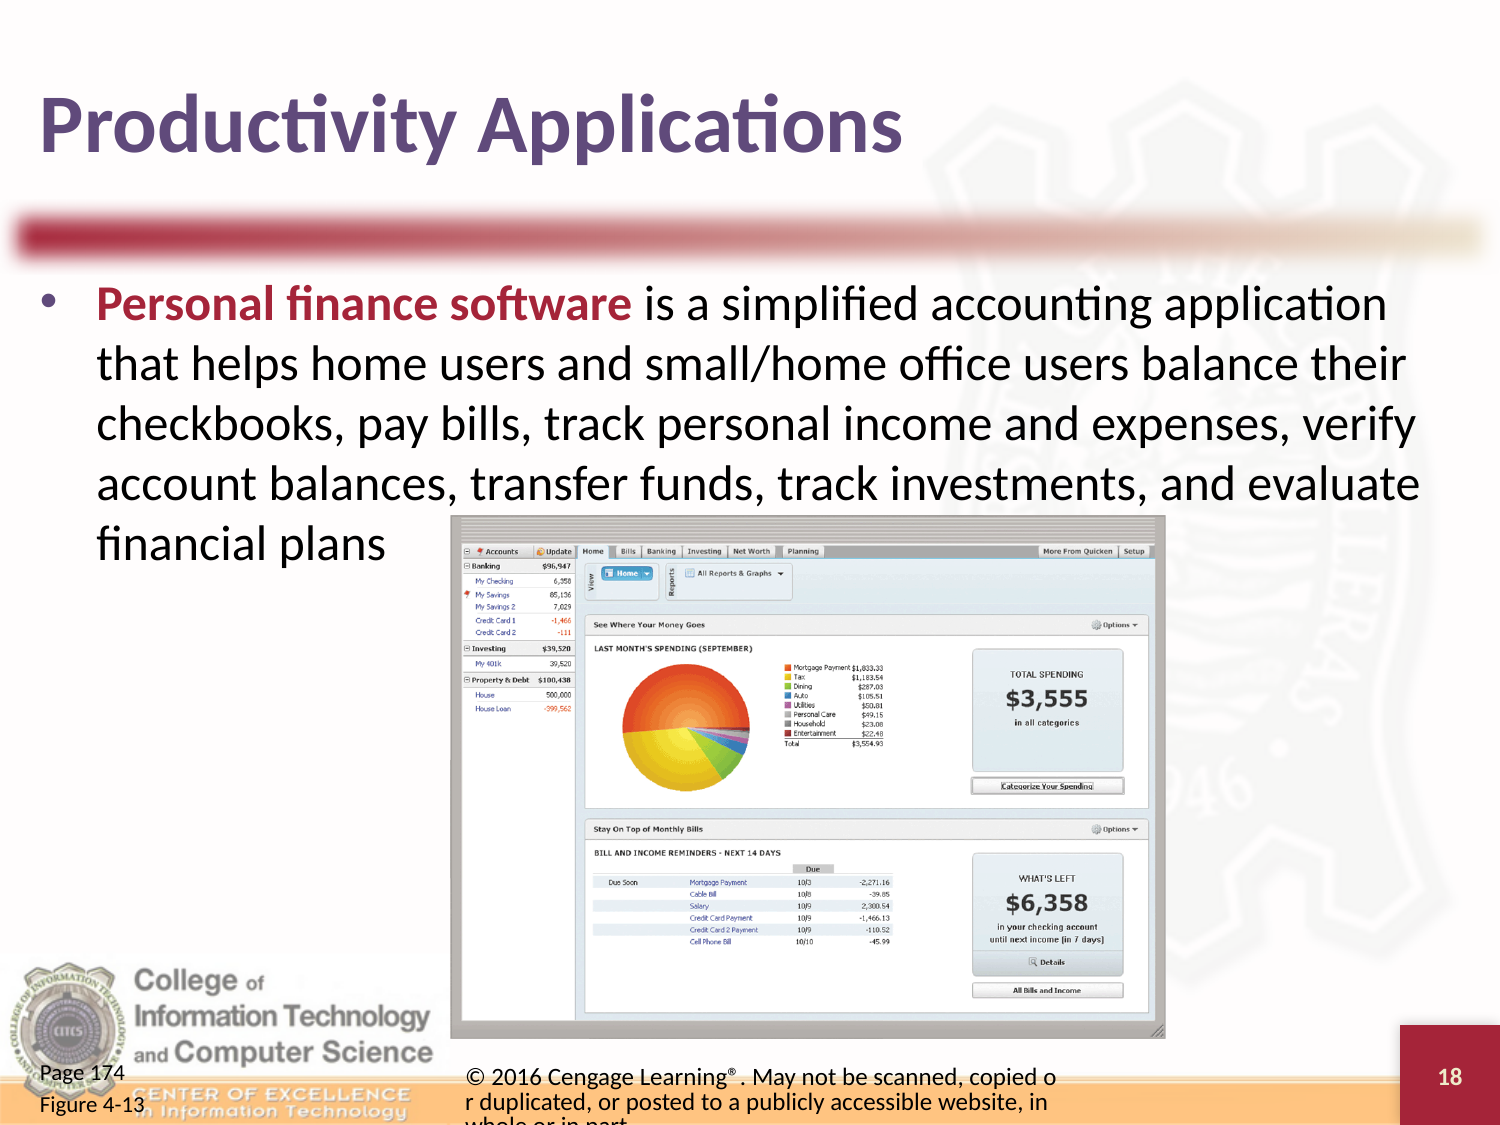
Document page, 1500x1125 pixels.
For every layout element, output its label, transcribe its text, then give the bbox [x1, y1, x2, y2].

list Page 174 Figure 4-13 [24, 1050, 300, 1125]
footer © 2016 Cengage Learning®. May not be scanned, copied or duplicated, or posted to a publicly accessible website, in whole or in part. [450, 1048, 1075, 1113]
slide_number 18 [1400, 1025, 1500, 1125]
picture [449, 515, 1167, 1040]
list Personal finance software is a simplified accounting application that helps home users and small/home office users balance their checkbooks, pay bills, track personal income and expenses, verify account balances, transfer funds, track investments, and evaluate financial plans [24, 262, 1475, 1025]
title Productivity Applications [24, 24, 1475, 213]
